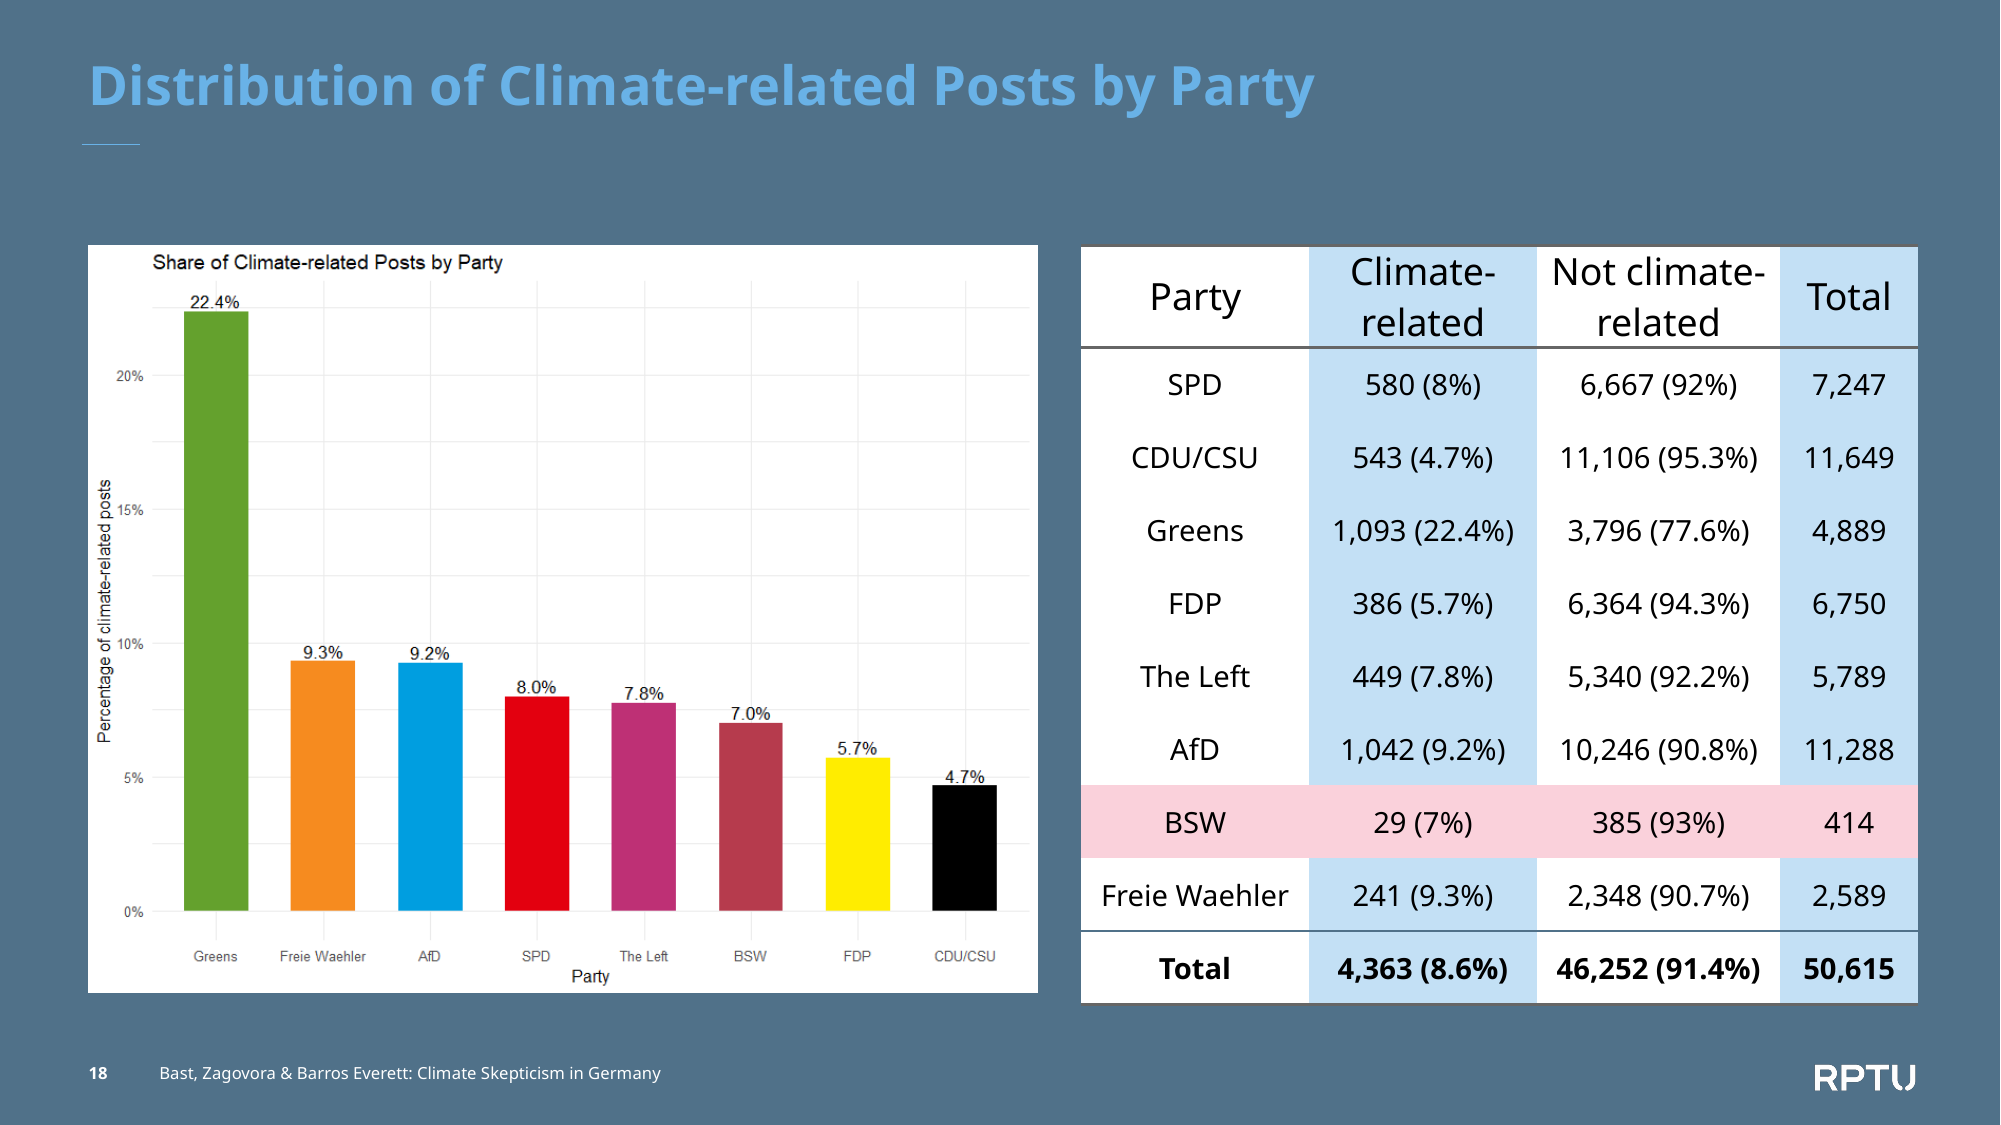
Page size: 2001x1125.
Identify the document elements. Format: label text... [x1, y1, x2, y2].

table_header Party [1081, 247, 1309, 346]
table_cell 241 (9.3%) [1309, 858, 1537, 930]
table_header Climate-related [1309, 247, 1537, 346]
table_cell 414 [1780, 785, 1918, 858]
text_box Distribution of Climate-related Posts by Party [73, 51, 1927, 170]
table_cell 6,750 [1780, 566, 1918, 639]
table_cell 6,667 (92%) [1537, 349, 1780, 420]
table_cell 2,589 [1780, 858, 1918, 930]
table_cell FDP [1081, 566, 1309, 639]
table_cell BSW [1081, 785, 1309, 858]
table_cell 5,340 (92.2%) [1537, 639, 1780, 712]
table_cell Freie Waehler [1081, 858, 1309, 930]
table_cell 29 (7%) [1309, 785, 1537, 858]
table_cell 4,363 (8.6%) [1309, 932, 1537, 1003]
table_cell AfD [1081, 712, 1309, 785]
table_cell SPD [1081, 349, 1309, 420]
table_cell 449 (7.8%) [1309, 639, 1537, 712]
picture [88, 245, 1038, 993]
table_cell Total [1081, 932, 1309, 1003]
table_cell 1,042 (9.2%) [1309, 712, 1537, 785]
table_header Total [1780, 247, 1918, 346]
table_cell 386 (5.7%) [1309, 566, 1537, 639]
table_cell CDU/CSU [1081, 420, 1309, 493]
slide_number 18 [88, 1062, 148, 1099]
picture [1812, 1062, 1918, 1093]
table_cell 46,252 (91.4%) [1537, 932, 1780, 1003]
table_cell 580 (8%) [1309, 349, 1537, 420]
table_cell 1,093 (22.4%) [1309, 493, 1537, 566]
table_cell 4,889 [1780, 493, 1918, 566]
footer Bast, Zagovora & Barros Everett: Climate Skepticism in Germany [159, 1062, 1630, 1099]
table_cell 10,246 (90.8%) [1537, 712, 1780, 785]
table_cell 5,789 [1780, 639, 1918, 712]
table_cell 543 (4.7%) [1309, 420, 1537, 493]
table_header Not climate-related [1537, 247, 1780, 346]
table_cell Greens [1081, 493, 1309, 566]
table_cell 3,796 (77.6%) [1537, 493, 1780, 566]
table_cell The Left [1081, 639, 1309, 712]
table_cell 2,348 (90.7%) [1537, 858, 1780, 930]
table_cell 6,364 (94.3%) [1537, 566, 1780, 639]
table_cell 7,247 [1780, 349, 1918, 420]
table_cell 11,106 (95.3%) [1537, 420, 1780, 493]
table_cell 50,615 [1780, 932, 1918, 1003]
table_cell 11,288 [1780, 712, 1918, 785]
table_cell 11,649 [1780, 420, 1918, 493]
table_cell 385 (93%) [1537, 785, 1780, 858]
